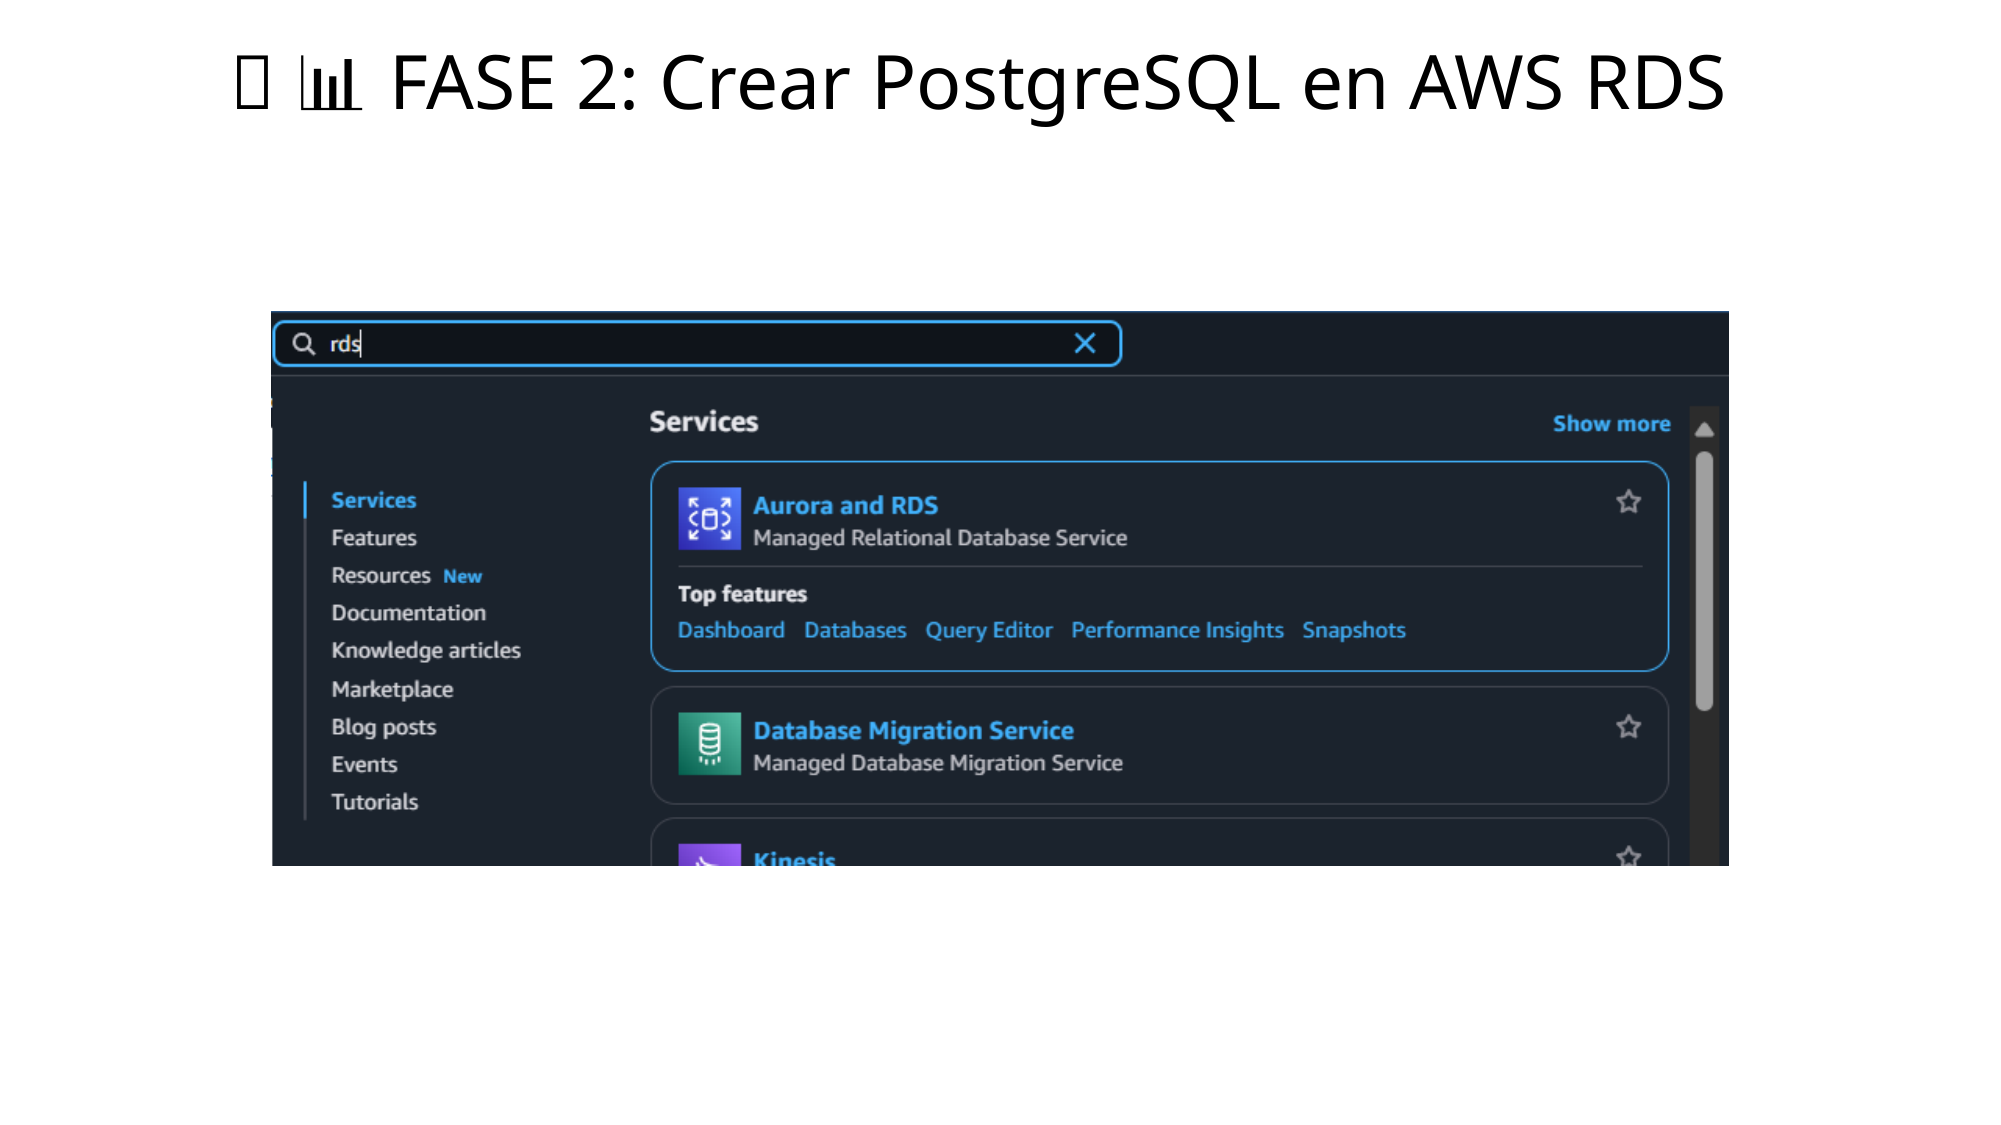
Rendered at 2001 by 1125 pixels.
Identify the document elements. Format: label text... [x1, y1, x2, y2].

picture [270, 310, 1730, 867]
title ✅ 📊 FASE 2: Crear PostgreSQL en AWS RDS [47, 19, 1911, 145]
